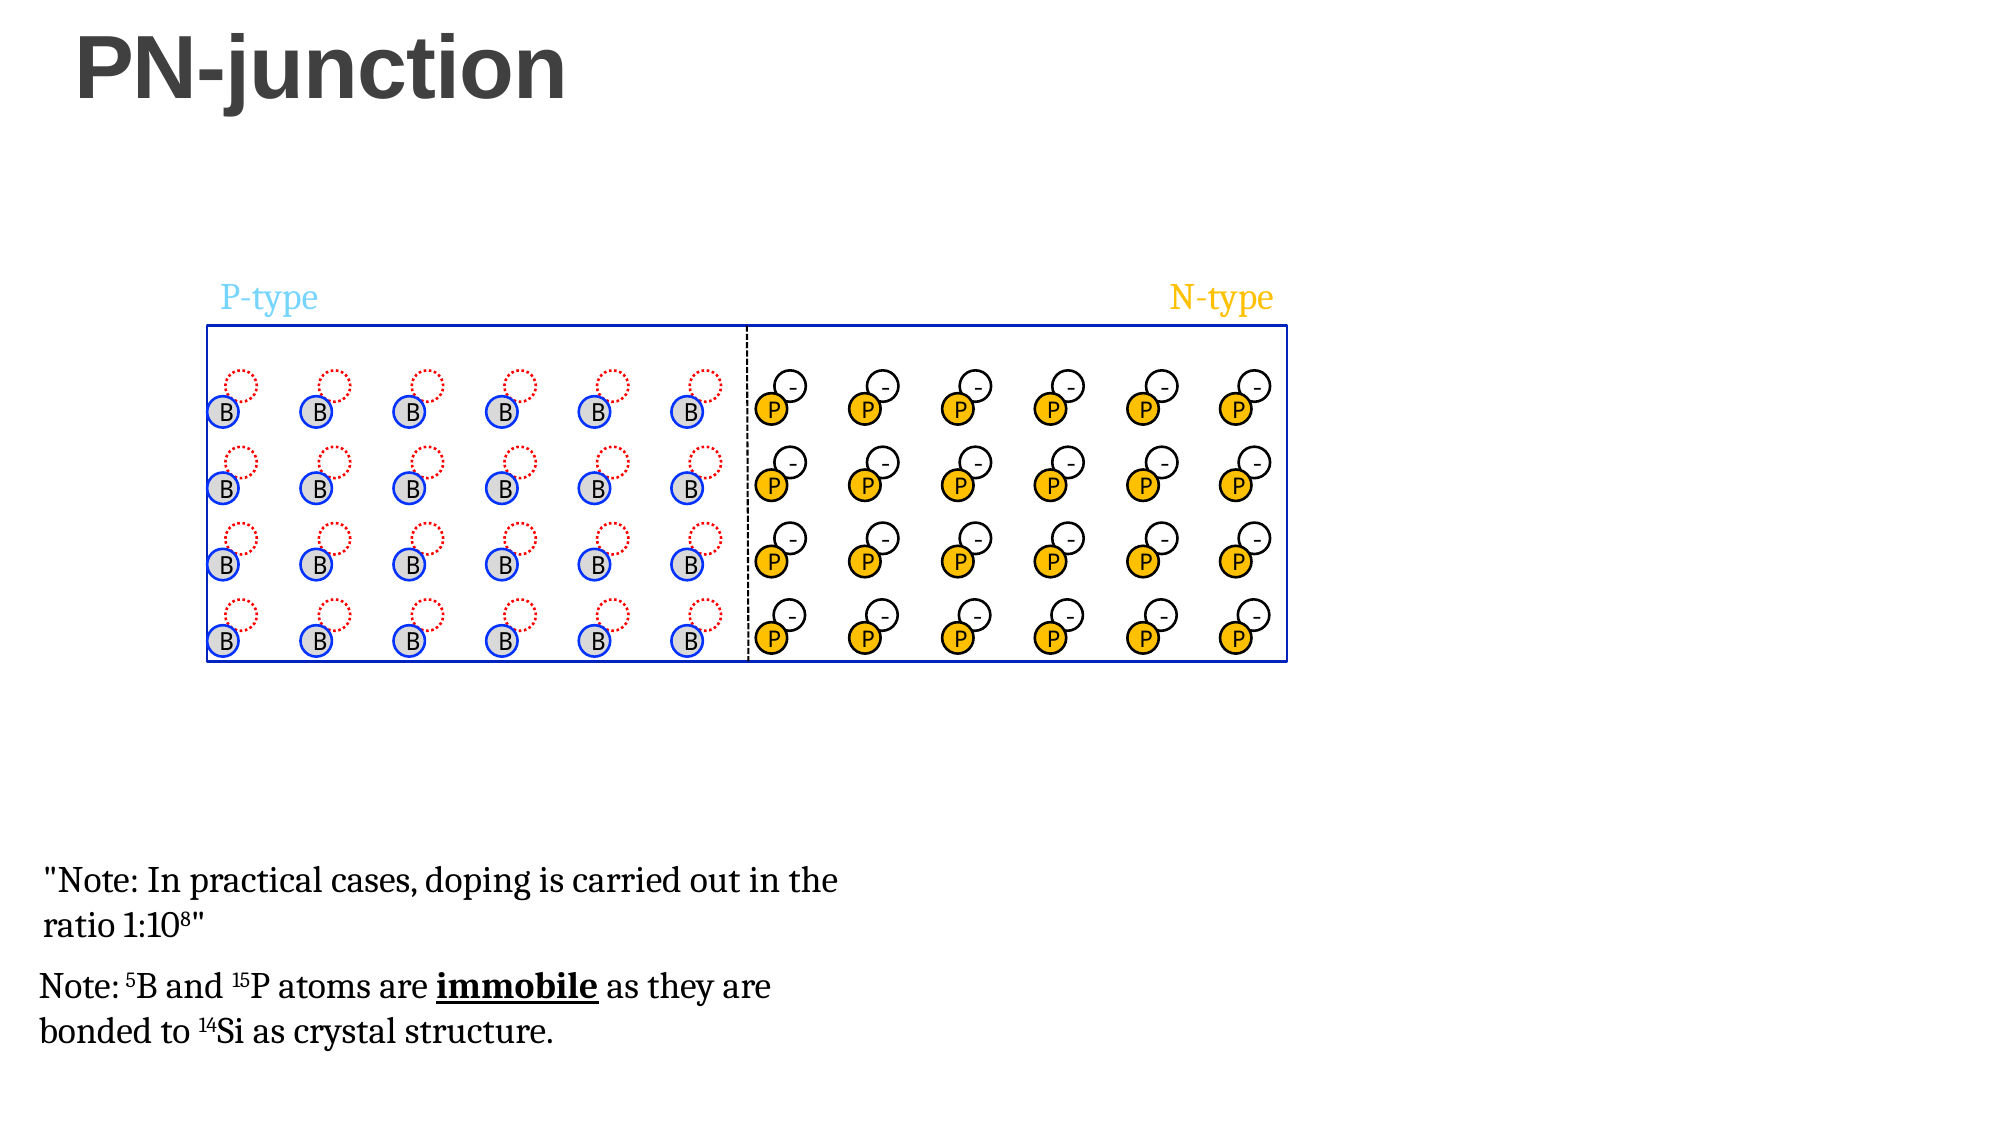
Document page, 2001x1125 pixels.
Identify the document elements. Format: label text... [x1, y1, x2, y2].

text_box P [1033, 391, 1068, 426]
text_box B [299, 394, 334, 429]
text_box B [670, 623, 705, 658]
text_box P [847, 620, 882, 655]
text_box - [958, 521, 993, 556]
text_box - [1050, 445, 1086, 480]
text_box [317, 598, 352, 633]
text_box N-type [1099, 264, 1289, 325]
text_box - [1050, 369, 1086, 404]
text_box - [772, 598, 807, 633]
text_box [688, 521, 723, 556]
text_box P [1033, 620, 1068, 655]
text_box B [670, 471, 705, 506]
text_box - [773, 369, 808, 404]
text_box B [392, 547, 427, 582]
text_box B [299, 623, 334, 658]
text_box B [670, 394, 705, 429]
text_box P [1126, 544, 1161, 579]
text_box P [1218, 620, 1253, 655]
text_box - [1236, 598, 1271, 633]
text_box [595, 369, 630, 404]
text_box "Note: In practical cases, doping is carried out in the ratio 1:108" [28, 847, 867, 953]
text_box B [392, 394, 427, 429]
text_box - [865, 369, 900, 404]
text_box [410, 369, 445, 404]
text_box - [1144, 521, 1179, 556]
text_box - [1143, 598, 1179, 633]
text_box B [299, 471, 334, 506]
text_box - [1237, 521, 1272, 556]
text_box - [1144, 445, 1179, 480]
text_box - [865, 445, 900, 480]
text_box [224, 369, 259, 404]
text_box P [1218, 468, 1253, 503]
text_box P [847, 391, 882, 426]
text_box B [484, 471, 519, 506]
text_box P [940, 391, 975, 426]
text_box [410, 521, 445, 556]
text_box [688, 598, 723, 633]
text_box [688, 369, 723, 404]
text_box [224, 521, 259, 556]
text_box P [1126, 620, 1161, 655]
text_box [503, 445, 538, 480]
text_box P [756, 544, 789, 579]
text_box [595, 445, 630, 480]
text_box P [940, 620, 975, 655]
text_box B [392, 471, 427, 506]
text_box B [484, 394, 519, 429]
text_box [317, 369, 352, 404]
text_box [503, 598, 538, 633]
title PN-junction [59, 17, 1945, 125]
text_box - [958, 369, 993, 404]
text_box P [940, 468, 975, 503]
text_box P [756, 620, 789, 655]
text_box - [773, 521, 808, 556]
text_box [503, 521, 538, 556]
text_box B [299, 547, 334, 582]
text_box [224, 598, 259, 633]
text_box B [577, 471, 612, 506]
text_box [224, 445, 259, 480]
text_box - [957, 598, 992, 633]
text_box - [1050, 598, 1085, 633]
text_box B [205, 623, 240, 658]
text_box B [577, 394, 612, 429]
text_box - [1237, 445, 1272, 480]
text_box B [205, 394, 240, 429]
text_box P [1033, 468, 1068, 503]
text_box [595, 521, 630, 556]
text_box P-type [205, 264, 360, 325]
text_box - [773, 445, 808, 480]
text_box B [484, 623, 519, 658]
text_box B [205, 547, 240, 582]
text_box Note: 5B and 15P atoms are immobile as they are bonded to 14Si as crystal structure. [23, 953, 882, 1059]
text_box [410, 445, 445, 480]
text_box B [205, 471, 240, 506]
text_box B [392, 623, 427, 658]
text_box P [756, 468, 789, 503]
text_box - [864, 598, 900, 633]
text_box [688, 445, 723, 480]
text_box B [577, 623, 612, 658]
text_box [317, 521, 352, 556]
text_box [753, 324, 1288, 663]
text_box P [847, 544, 882, 579]
text_box B [670, 547, 705, 582]
text_box - [1144, 369, 1179, 404]
text_box P [1126, 468, 1161, 503]
text_box [410, 598, 445, 633]
text_box P [1033, 544, 1068, 579]
text_box - [1237, 369, 1272, 404]
text_box P [1126, 391, 1161, 426]
text_box P [756, 391, 789, 426]
text_box [206, 324, 746, 663]
text_box [317, 445, 352, 480]
text_box P [940, 544, 975, 579]
text_box P [847, 468, 882, 503]
text_box P [1218, 391, 1253, 426]
text_box - [1050, 521, 1086, 556]
text_box [595, 598, 630, 633]
text_box B [577, 547, 612, 582]
text_box P [1218, 544, 1253, 579]
text_box B [484, 547, 519, 582]
text_box - [865, 521, 900, 556]
text_box - [958, 445, 993, 480]
text_box [503, 369, 538, 404]
